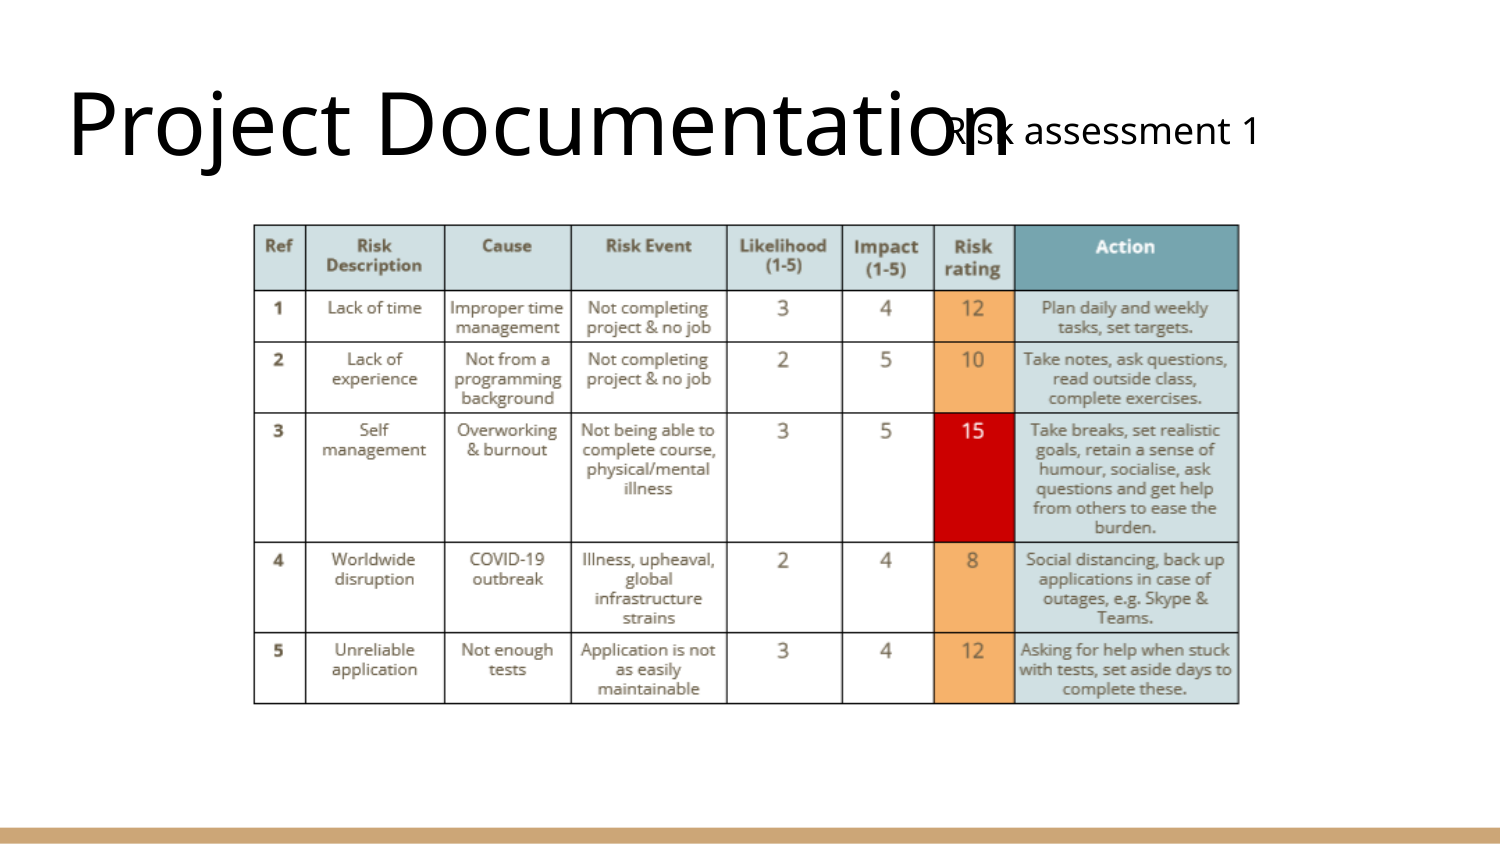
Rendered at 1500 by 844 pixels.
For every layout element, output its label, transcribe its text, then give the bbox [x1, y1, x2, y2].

picture [244, 207, 1256, 717]
list Risk assessment 1 [928, 85, 1354, 155]
title Project Documentation [51, 51, 1449, 189]
